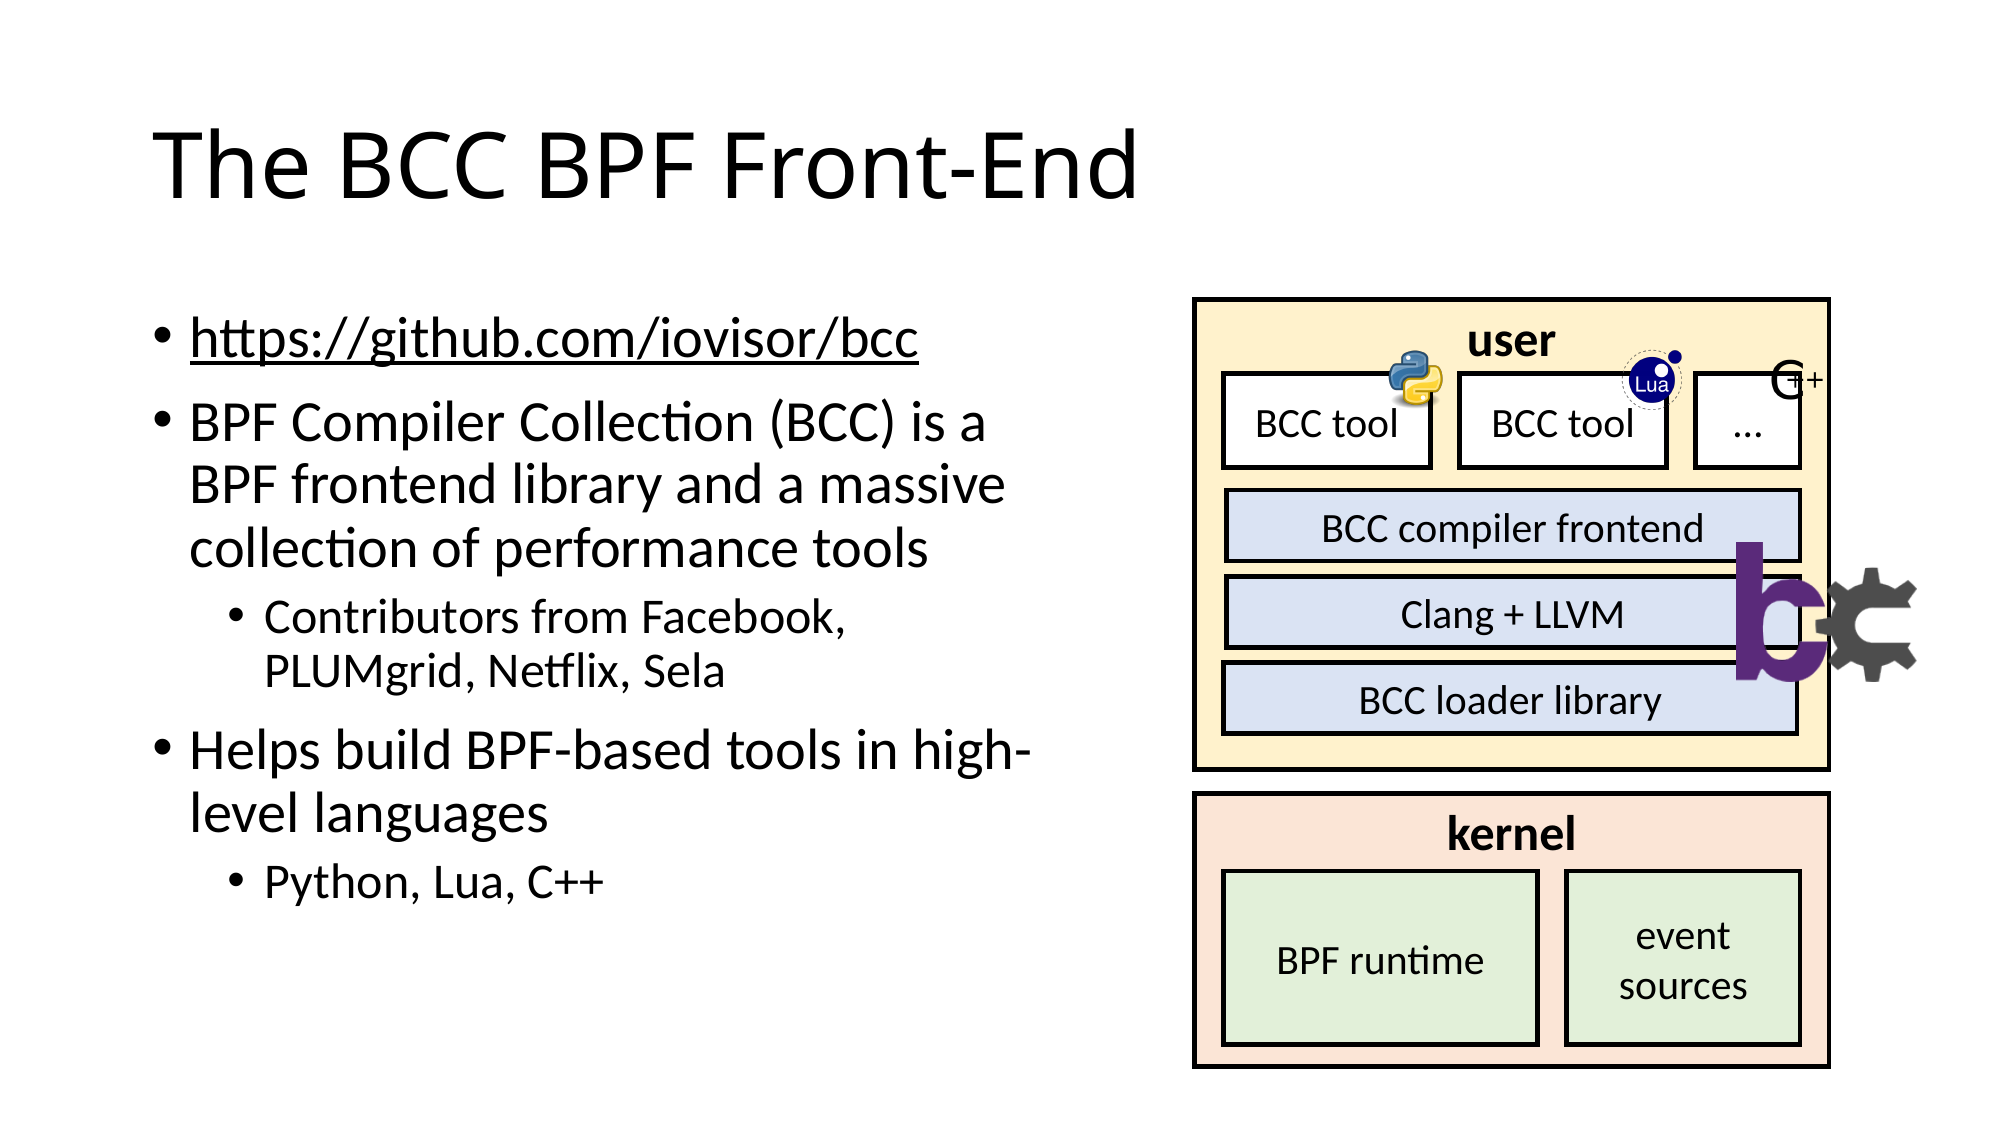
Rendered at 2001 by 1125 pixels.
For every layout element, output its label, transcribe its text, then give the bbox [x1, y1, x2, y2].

text_box BCC compiler frontend [1225, 489, 1801, 562]
text_box BCC tool [1459, 373, 1668, 468]
picture [1736, 542, 1917, 682]
text_box BCC tool [1223, 373, 1431, 468]
text_box BPF runtime [1223, 870, 1538, 1045]
list https://github.com/iovisor/bcc BPF Compiler Collection (BCC) is a BPF frontend library and a massive collection of performance tools Contributors from Facebook, PLUMgrid, Netflix, Sela Helps build BPF-based tools in high-level languages Python, Lua, C++ [137, 299, 1078, 1014]
picture [1621, 349, 1682, 410]
picture [1769, 349, 1831, 410]
title The BCC BPF Front-End [137, 59, 1863, 278]
text_box BCC loader library [1223, 662, 1798, 735]
text_box user [1193, 298, 1830, 770]
text_box kernel [1193, 792, 1830, 1068]
text_box … [1695, 373, 1801, 468]
picture [1385, 349, 1446, 410]
text_box Clang + LLVM [1225, 575, 1736, 649]
text_box event sources [1566, 870, 1801, 1045]
